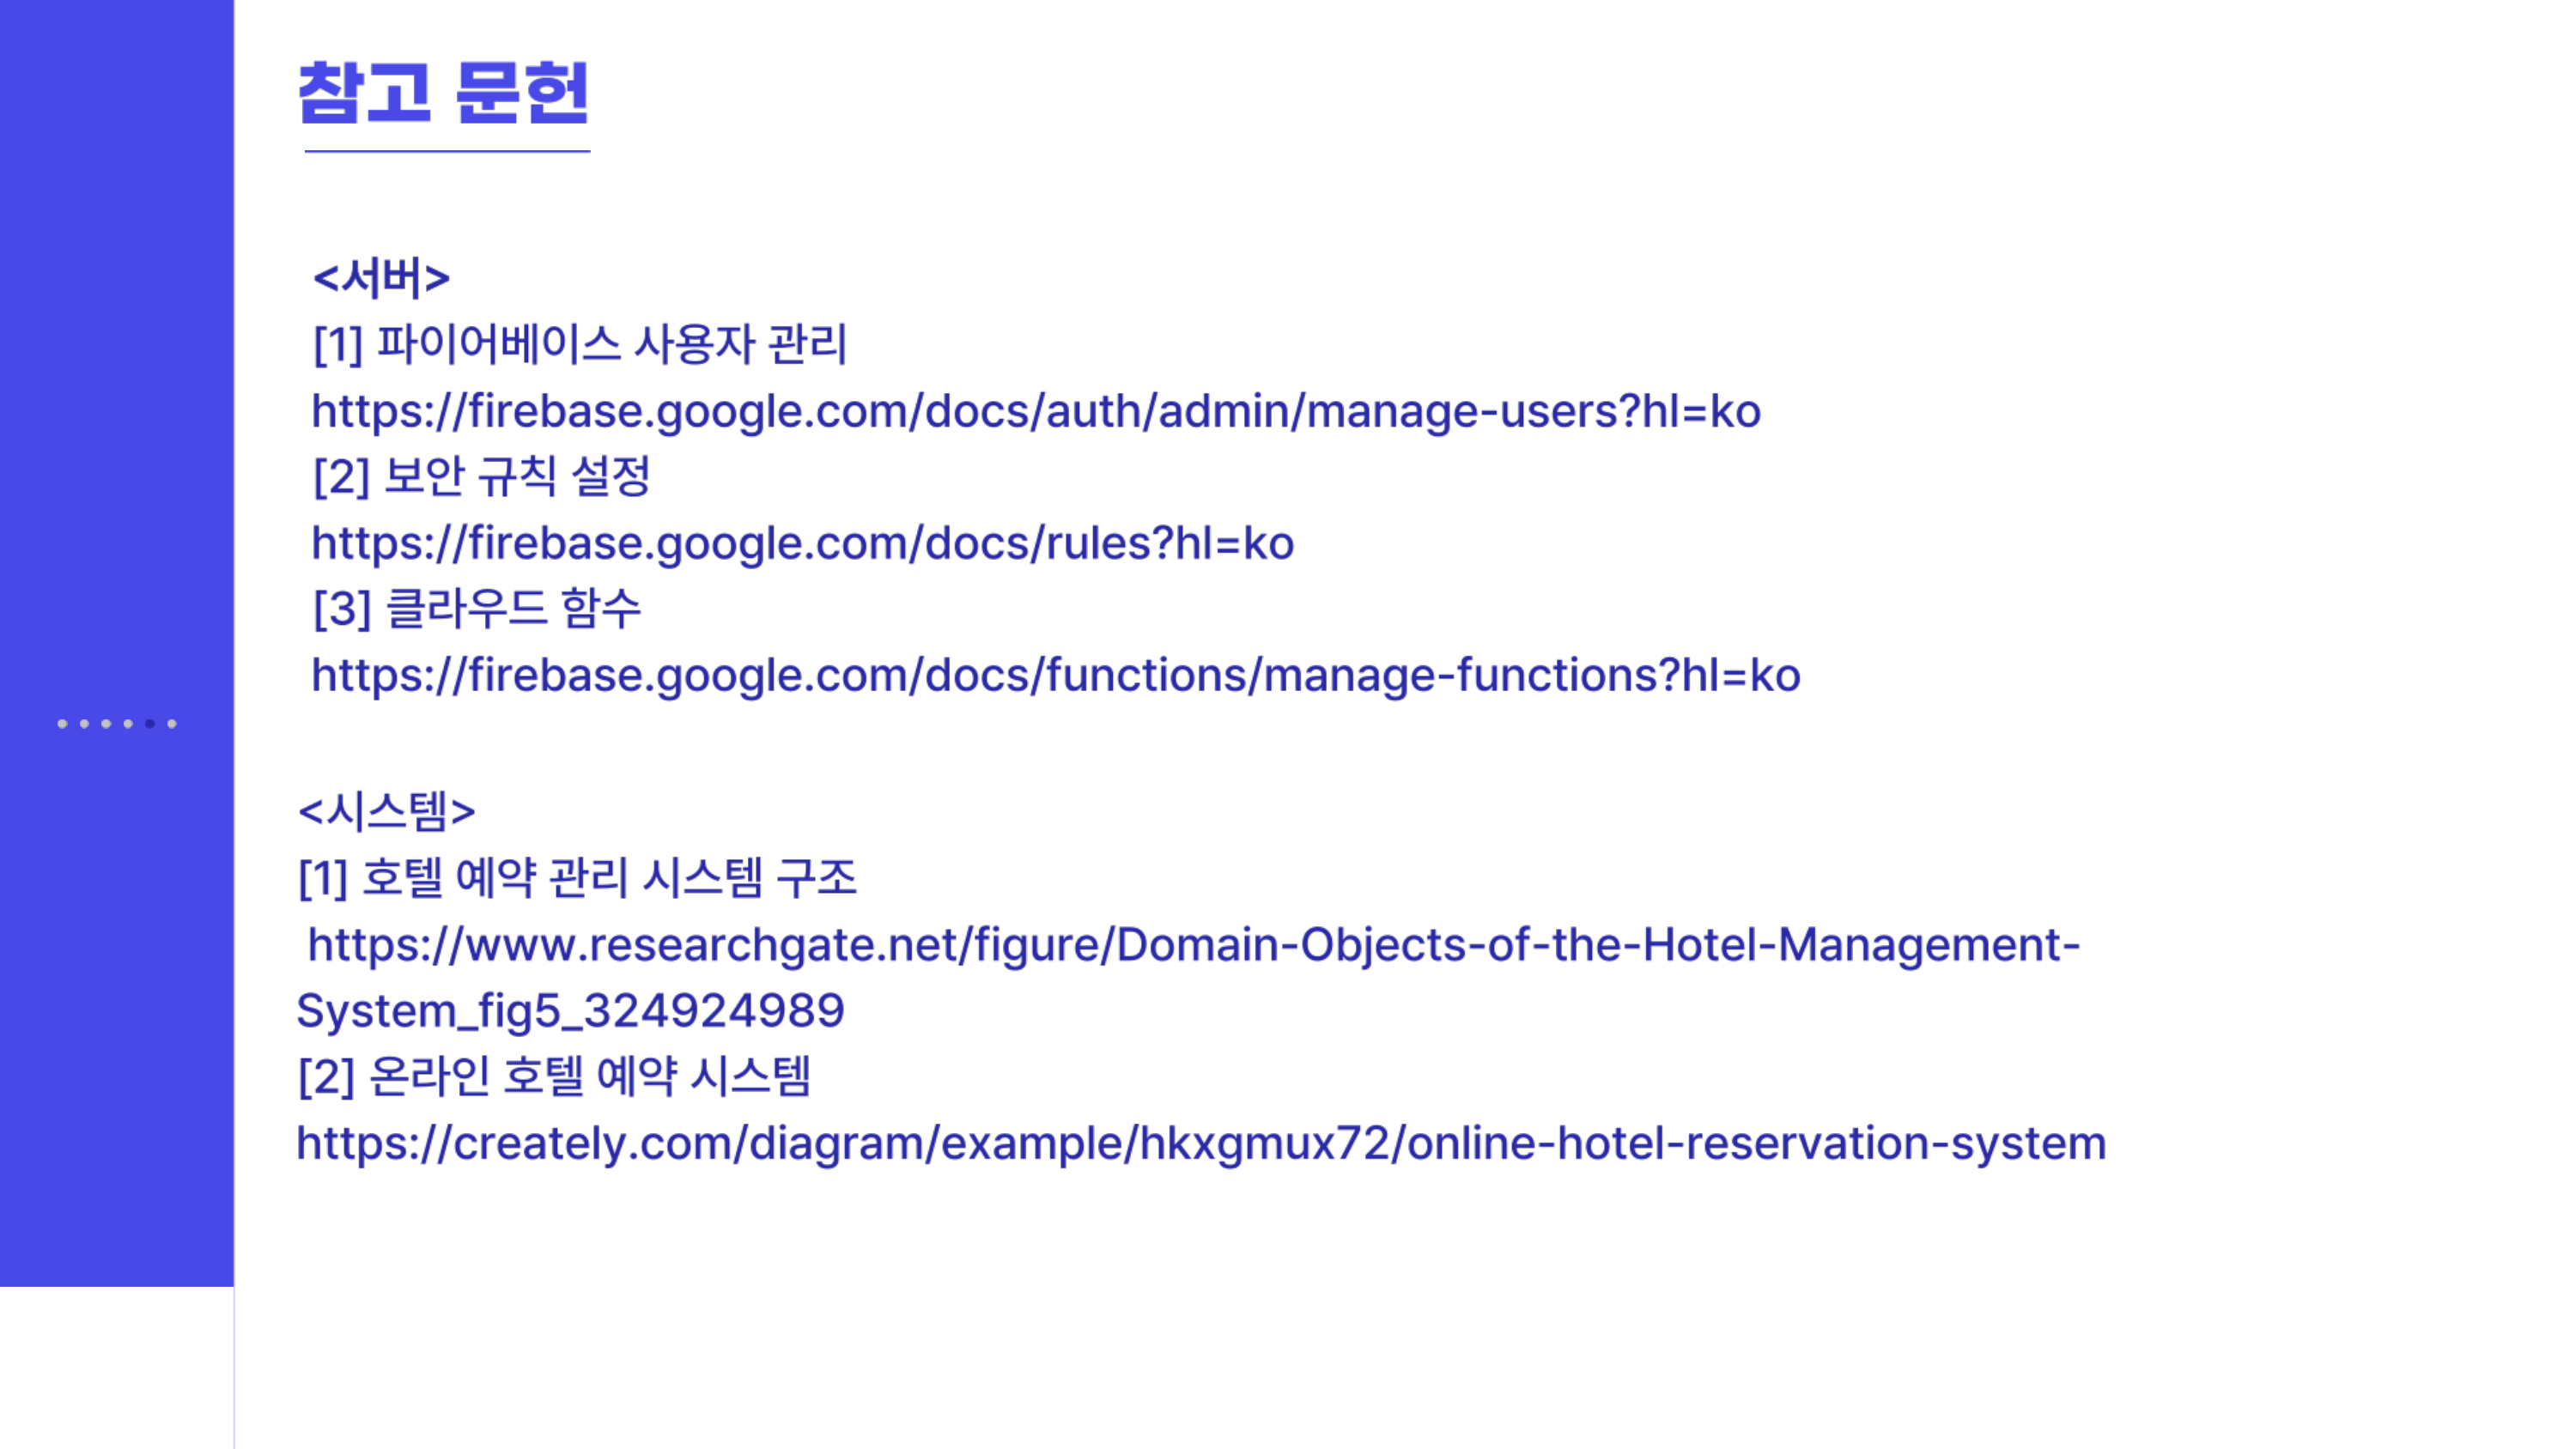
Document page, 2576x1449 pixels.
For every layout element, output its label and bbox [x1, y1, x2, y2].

picture [300, 239, 1826, 724]
picture [283, 39, 617, 157]
picture [289, 772, 2129, 1197]
text_box [145, 719, 155, 730]
text_box [0, 1287, 236, 1449]
text_box [80, 719, 90, 730]
text_box [124, 719, 134, 730]
text_box [304, 150, 591, 155]
text_box [101, 719, 112, 730]
text_box [58, 719, 68, 730]
text_box [167, 719, 178, 730]
text_box [0, 0, 236, 1287]
